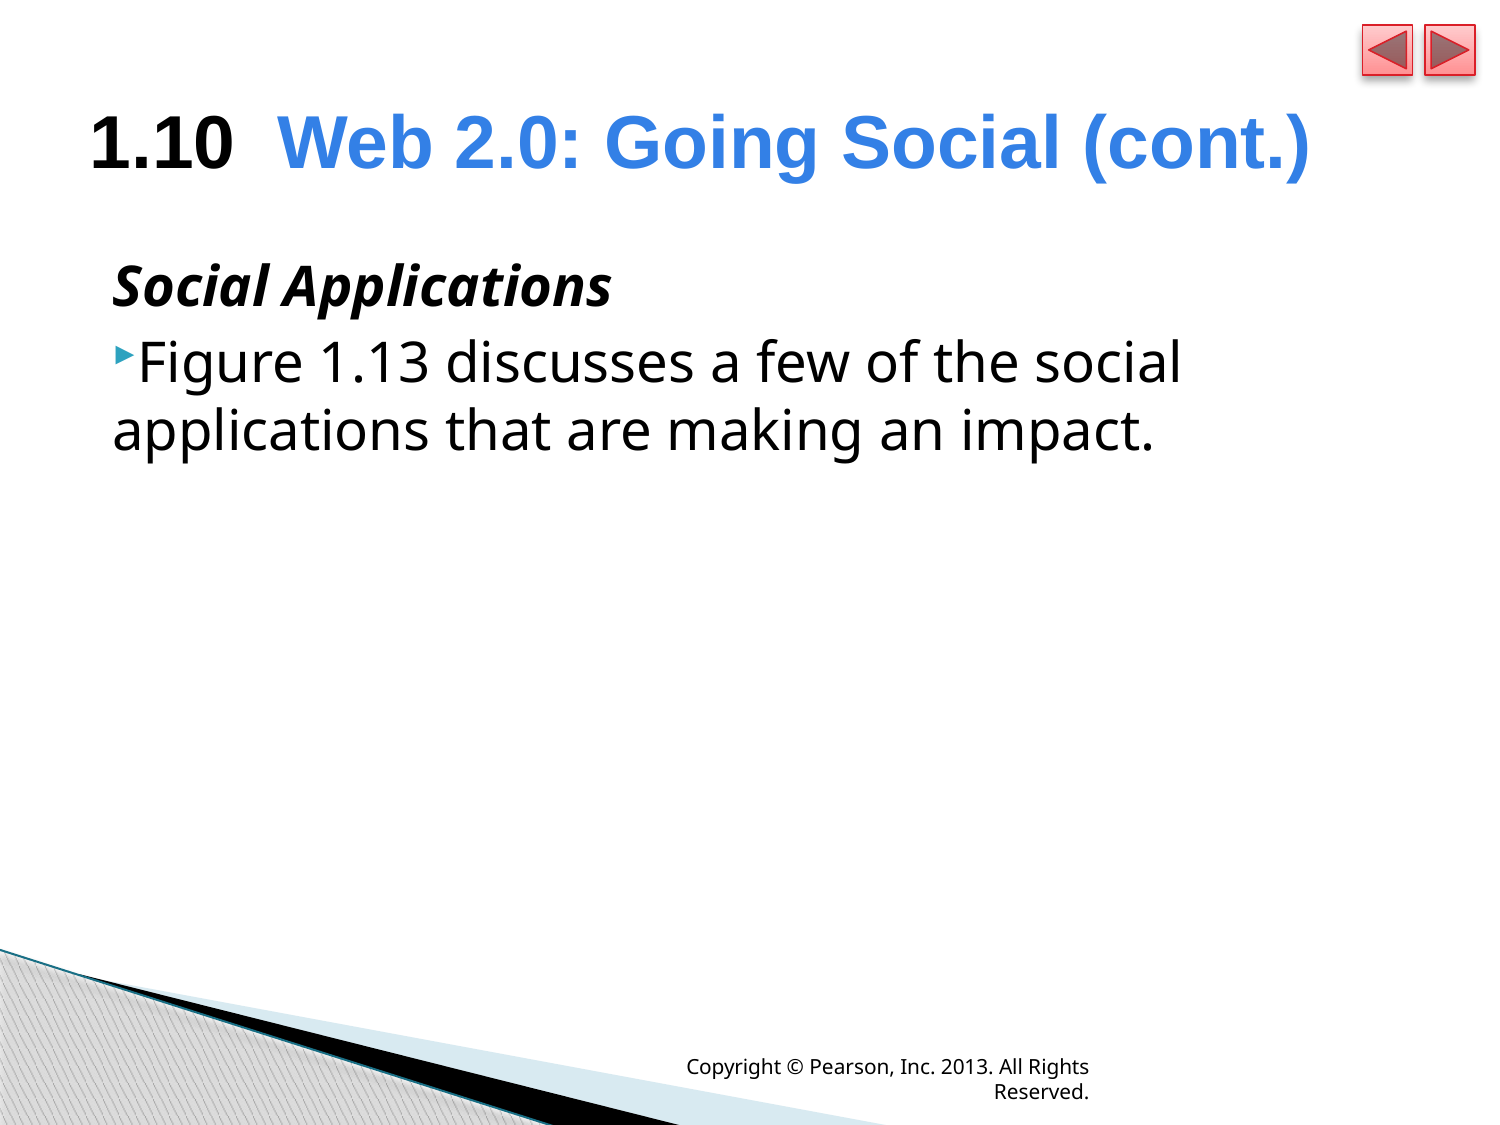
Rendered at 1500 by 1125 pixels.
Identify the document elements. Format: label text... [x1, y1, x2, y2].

footer Copyright © Pearson, Inc. 2013. All Rights Reserved. [650, 1051, 1105, 1112]
title 1.10 Web 2.0: Going Social (cont.) [75, 45, 1425, 233]
list Social Applications Figure 1.13 discusses a few of the social applications that are making an impact. [75, 242, 1425, 986]
